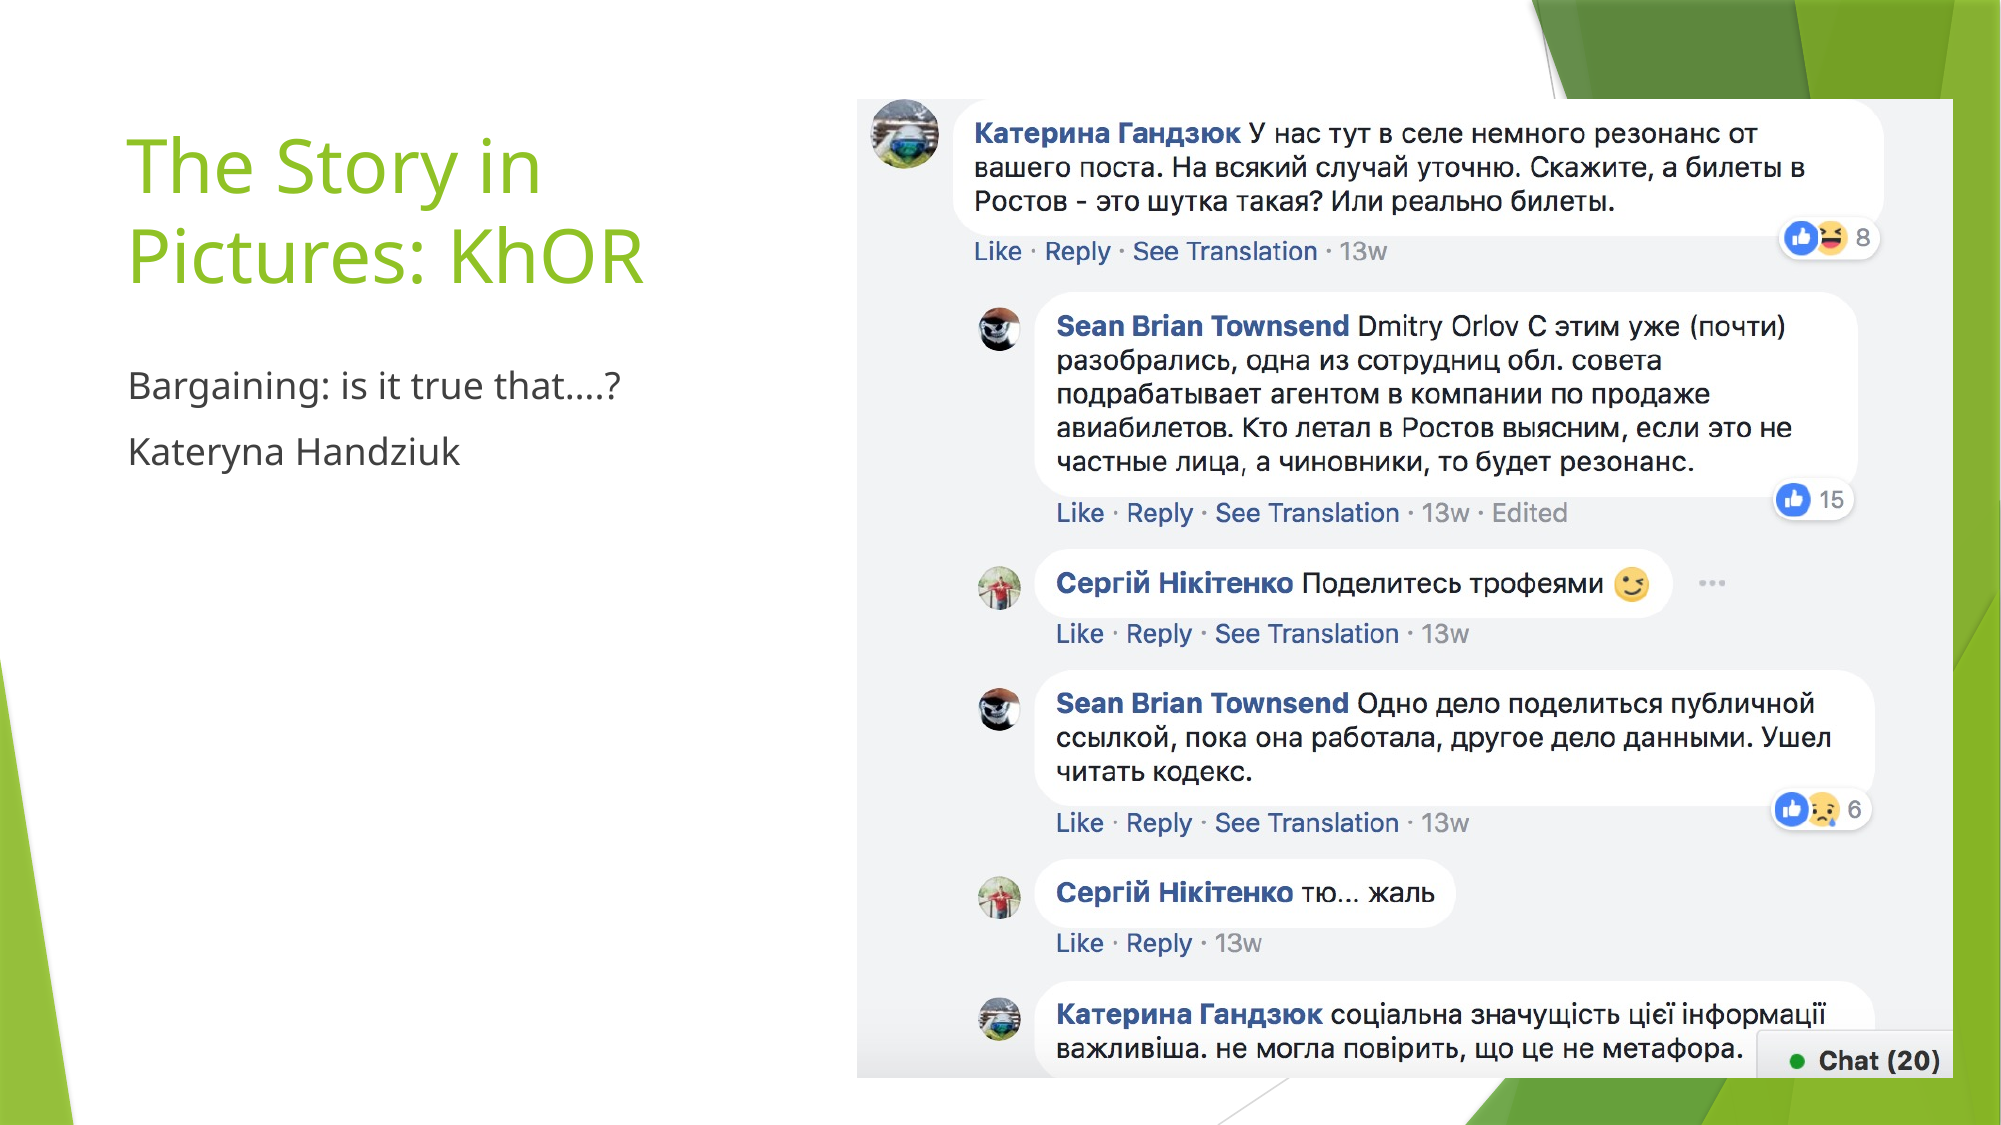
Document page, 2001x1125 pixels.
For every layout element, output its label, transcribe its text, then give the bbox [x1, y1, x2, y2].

list Bargaining: is it true that….? Kateryna Handziuk [112, 354, 723, 939]
title The Story in Pictures: KhOR [111, 99, 723, 317]
picture [857, 99, 1954, 1078]
